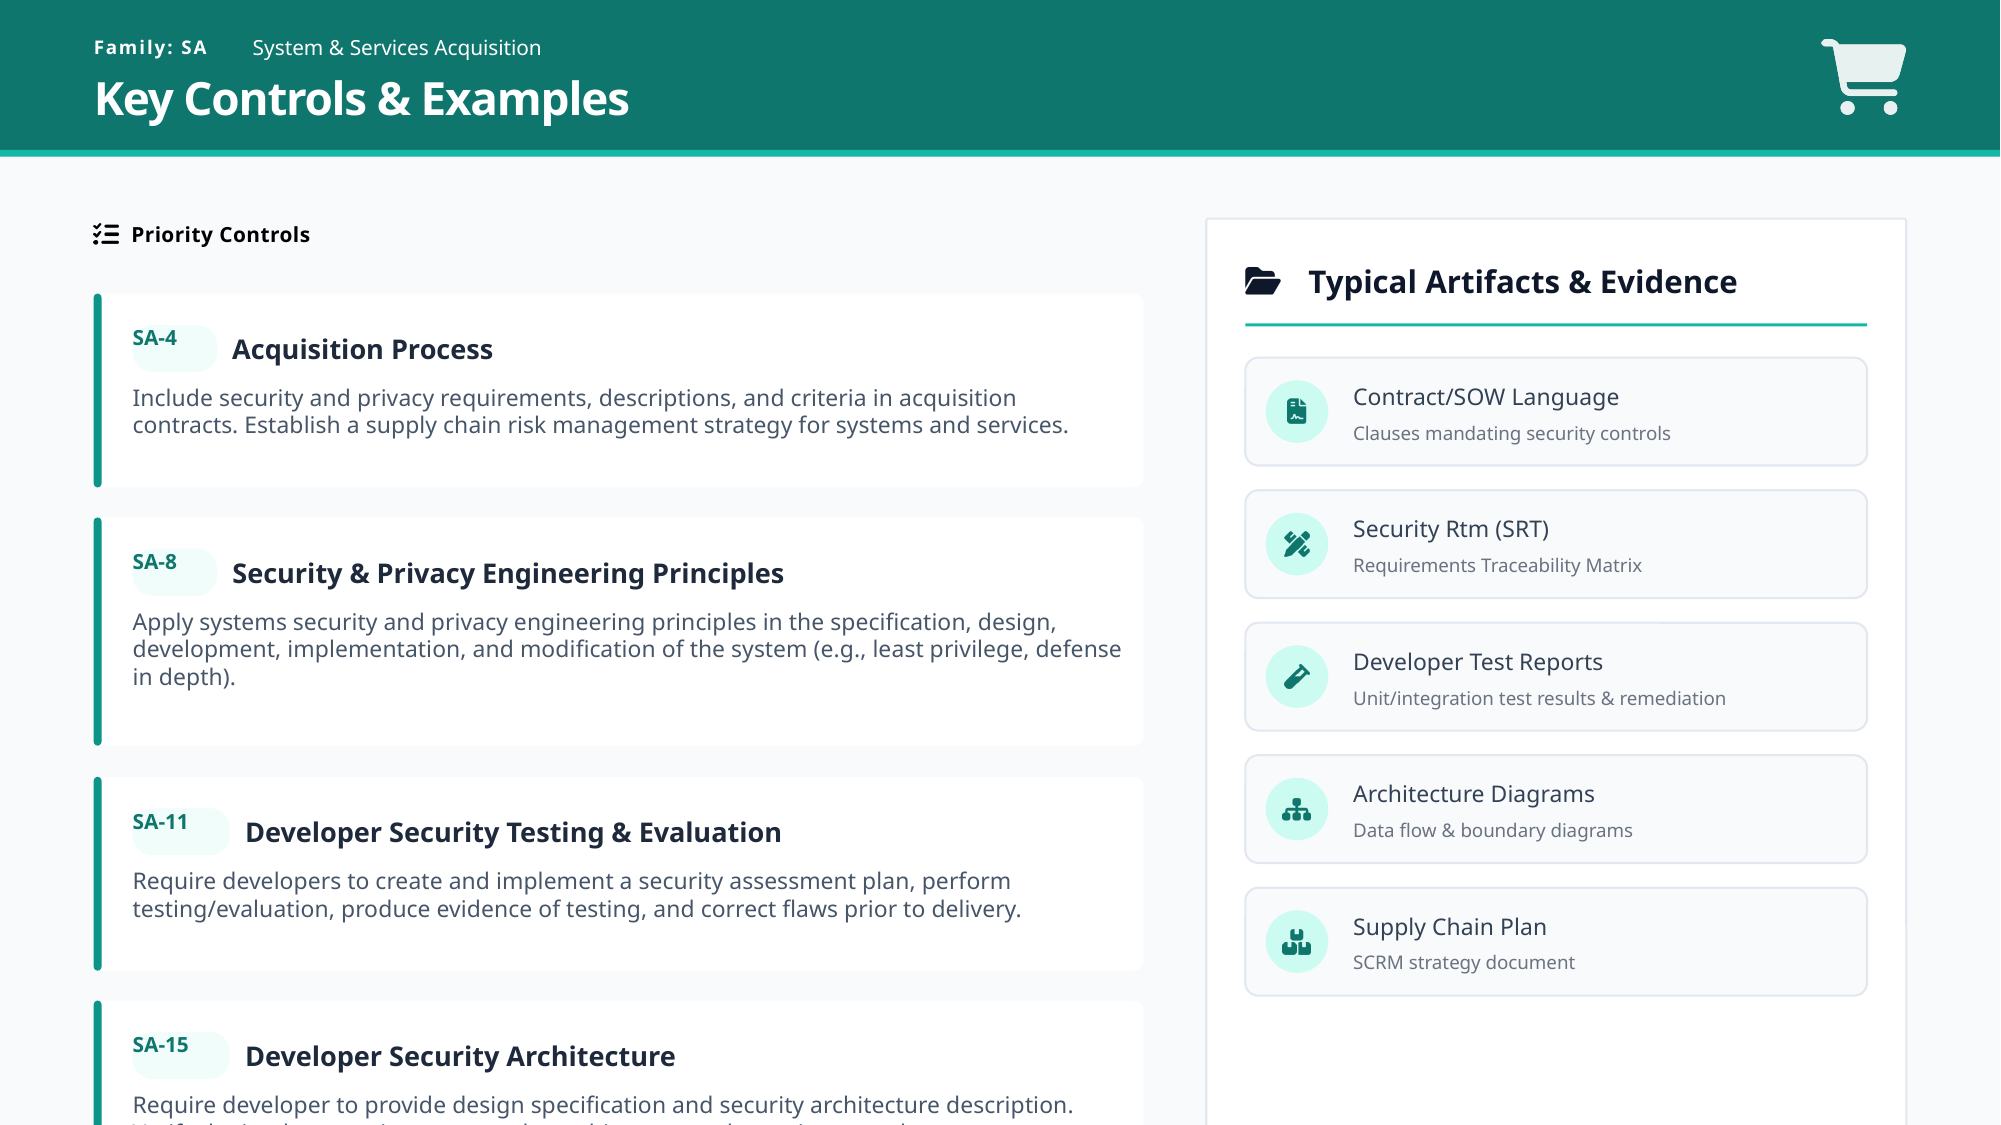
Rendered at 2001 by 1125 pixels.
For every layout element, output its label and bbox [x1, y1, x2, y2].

picture [1284, 663, 1310, 690]
picture [1287, 398, 1307, 424]
picture [1284, 531, 1310, 557]
picture [1282, 796, 1311, 822]
picture [1282, 929, 1311, 955]
picture [1245, 265, 1282, 297]
picture [93, 221, 119, 247]
picture [1821, 39, 1907, 115]
text_box [0, 0, 2000, 1125]
